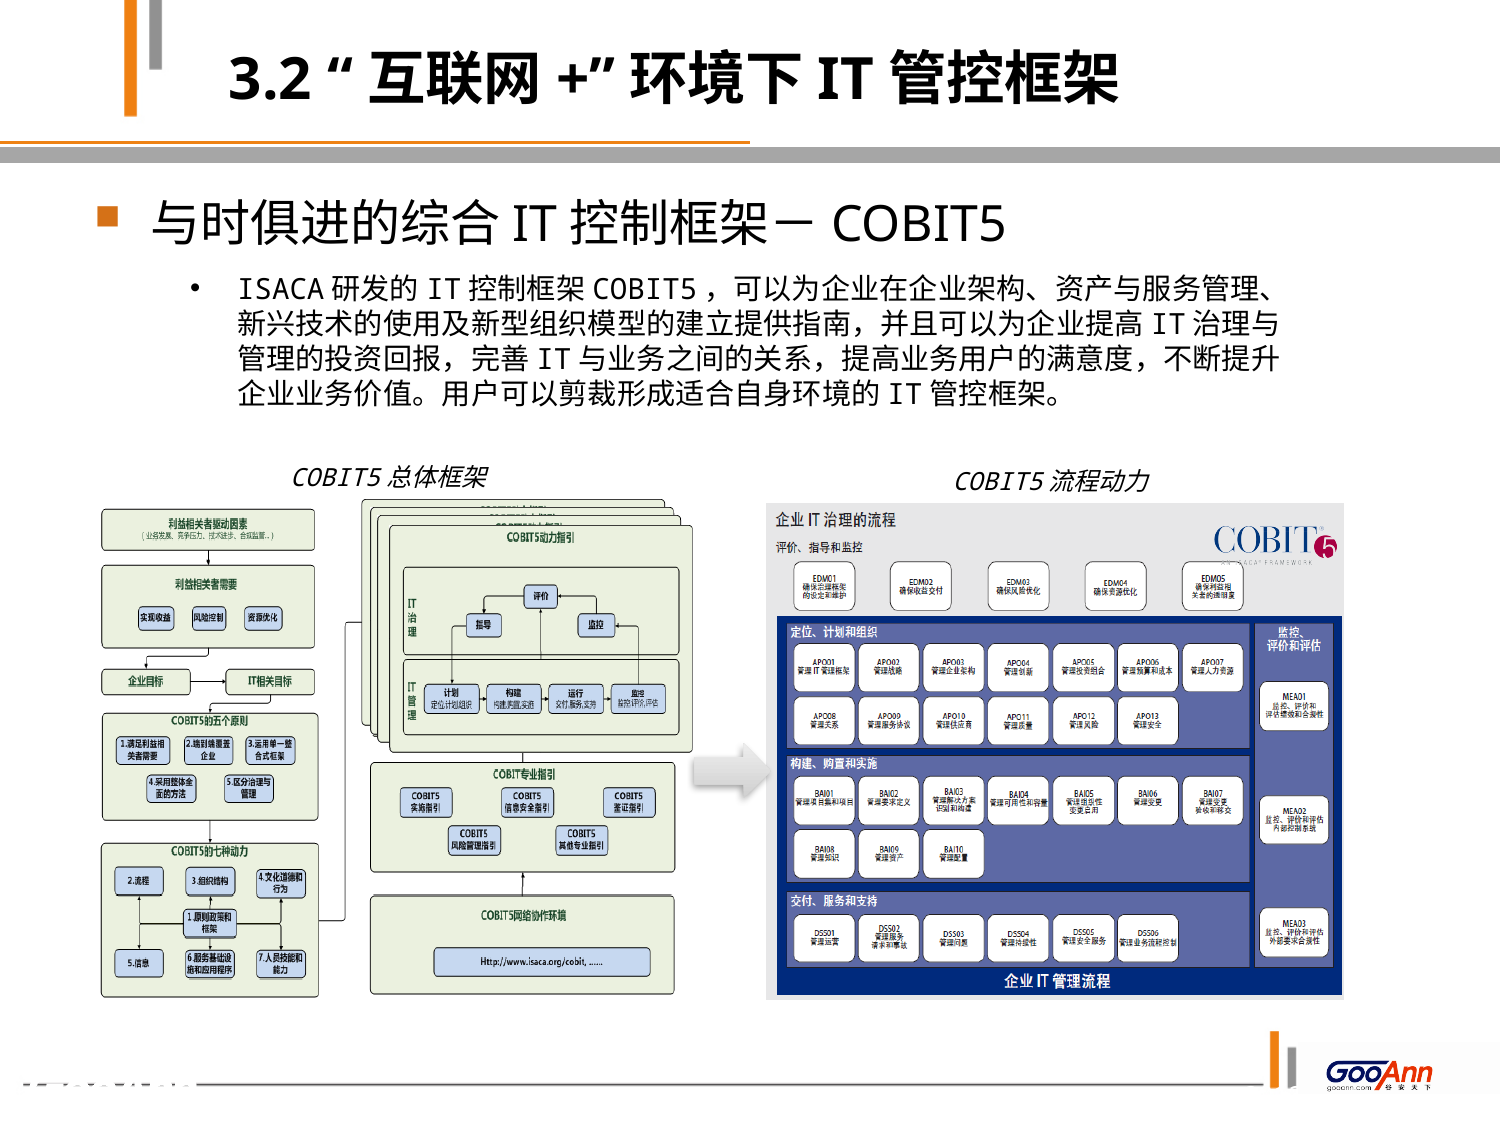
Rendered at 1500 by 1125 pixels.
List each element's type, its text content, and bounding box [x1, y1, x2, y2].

picture [0, 0, 1500, 141]
text_box COBIT5总体框架 [275, 454, 501, 497]
picture [0, 163, 1500, 1125]
text_box ISACA研发的IT控制框架COBIT5，可以为企业在企业架构、资产与服务管理、新兴技术的使用及新型组织模型的建立提供指南，并且可以为企业提高IT治理与管理的投资回报，完善IT与业务之间的关系，提高业务用户的满意度，不断提升企业业务价值。用户可以剪裁形成适合自身环境的IT管控框架。 [100, 262, 1322, 418]
text_box COBIT5流程动力 [937, 458, 1164, 502]
text_box 3.2 “互联网+”环境下IT管控框架 [214, 33, 1500, 148]
text_box [699, 742, 760, 800]
text_box 与时俱进的综合IT控制框架－COBIT5 [79, 178, 1237, 277]
